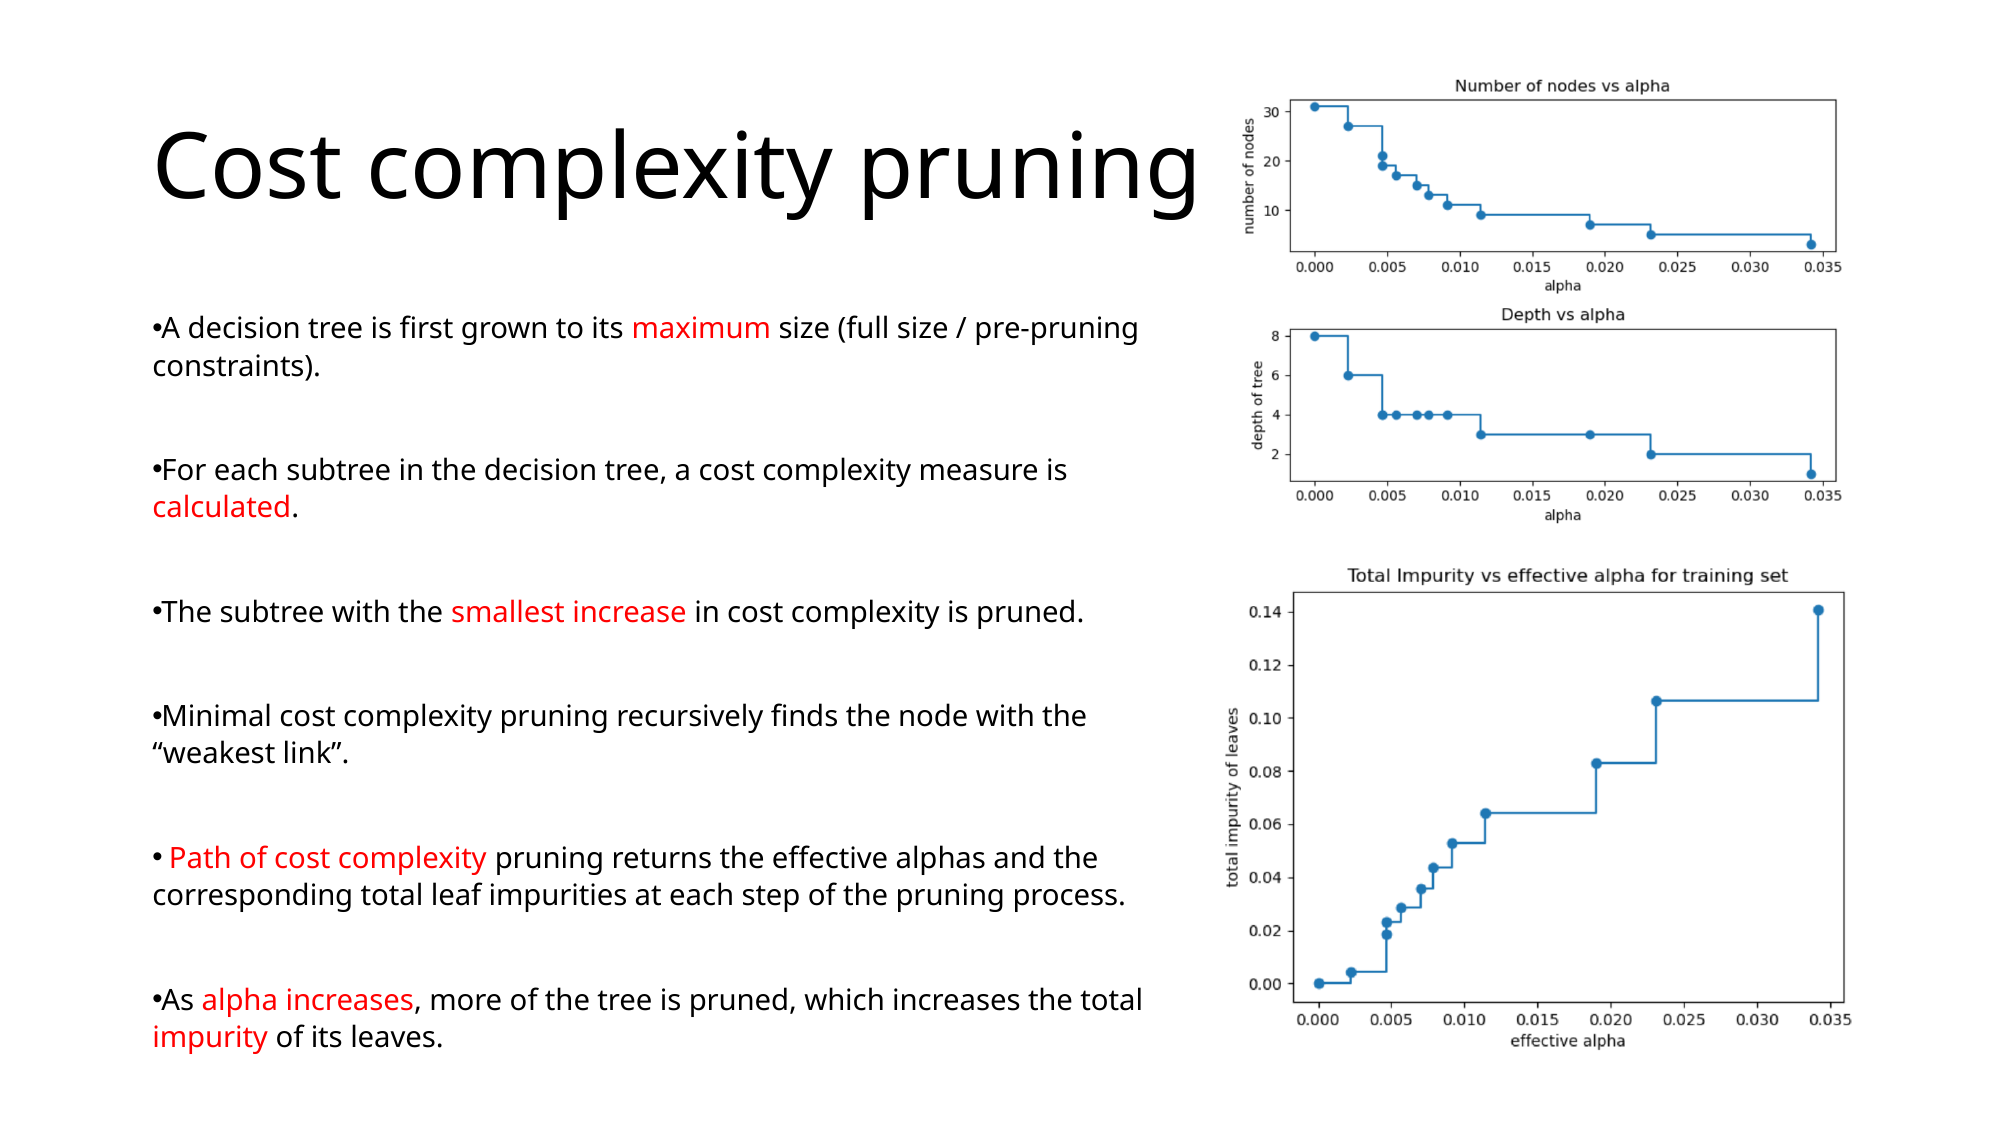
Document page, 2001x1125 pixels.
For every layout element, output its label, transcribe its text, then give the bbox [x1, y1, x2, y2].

title Cost complexity pruning [137, 59, 1863, 278]
list A decision tree is first grown to its maximum size (full size / pre-pruning constraints). For each subtree in the decision tree, a cost complexity measure is calculated. The subtree with the smallest increase in cost complexity is pruned. Minimal cost complexity pruning recursively finds the node with the “weakest link”. Path of cost complexity pruning returns the effective alphas and the corresponding total leaf impurities at each step of the pruning process. As alpha increases, more of the tree is pruned, which increases the total impurity of its leaves. [137, 299, 1232, 1065]
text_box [1217, 60, 1863, 527]
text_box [1217, 564, 1875, 1053]
